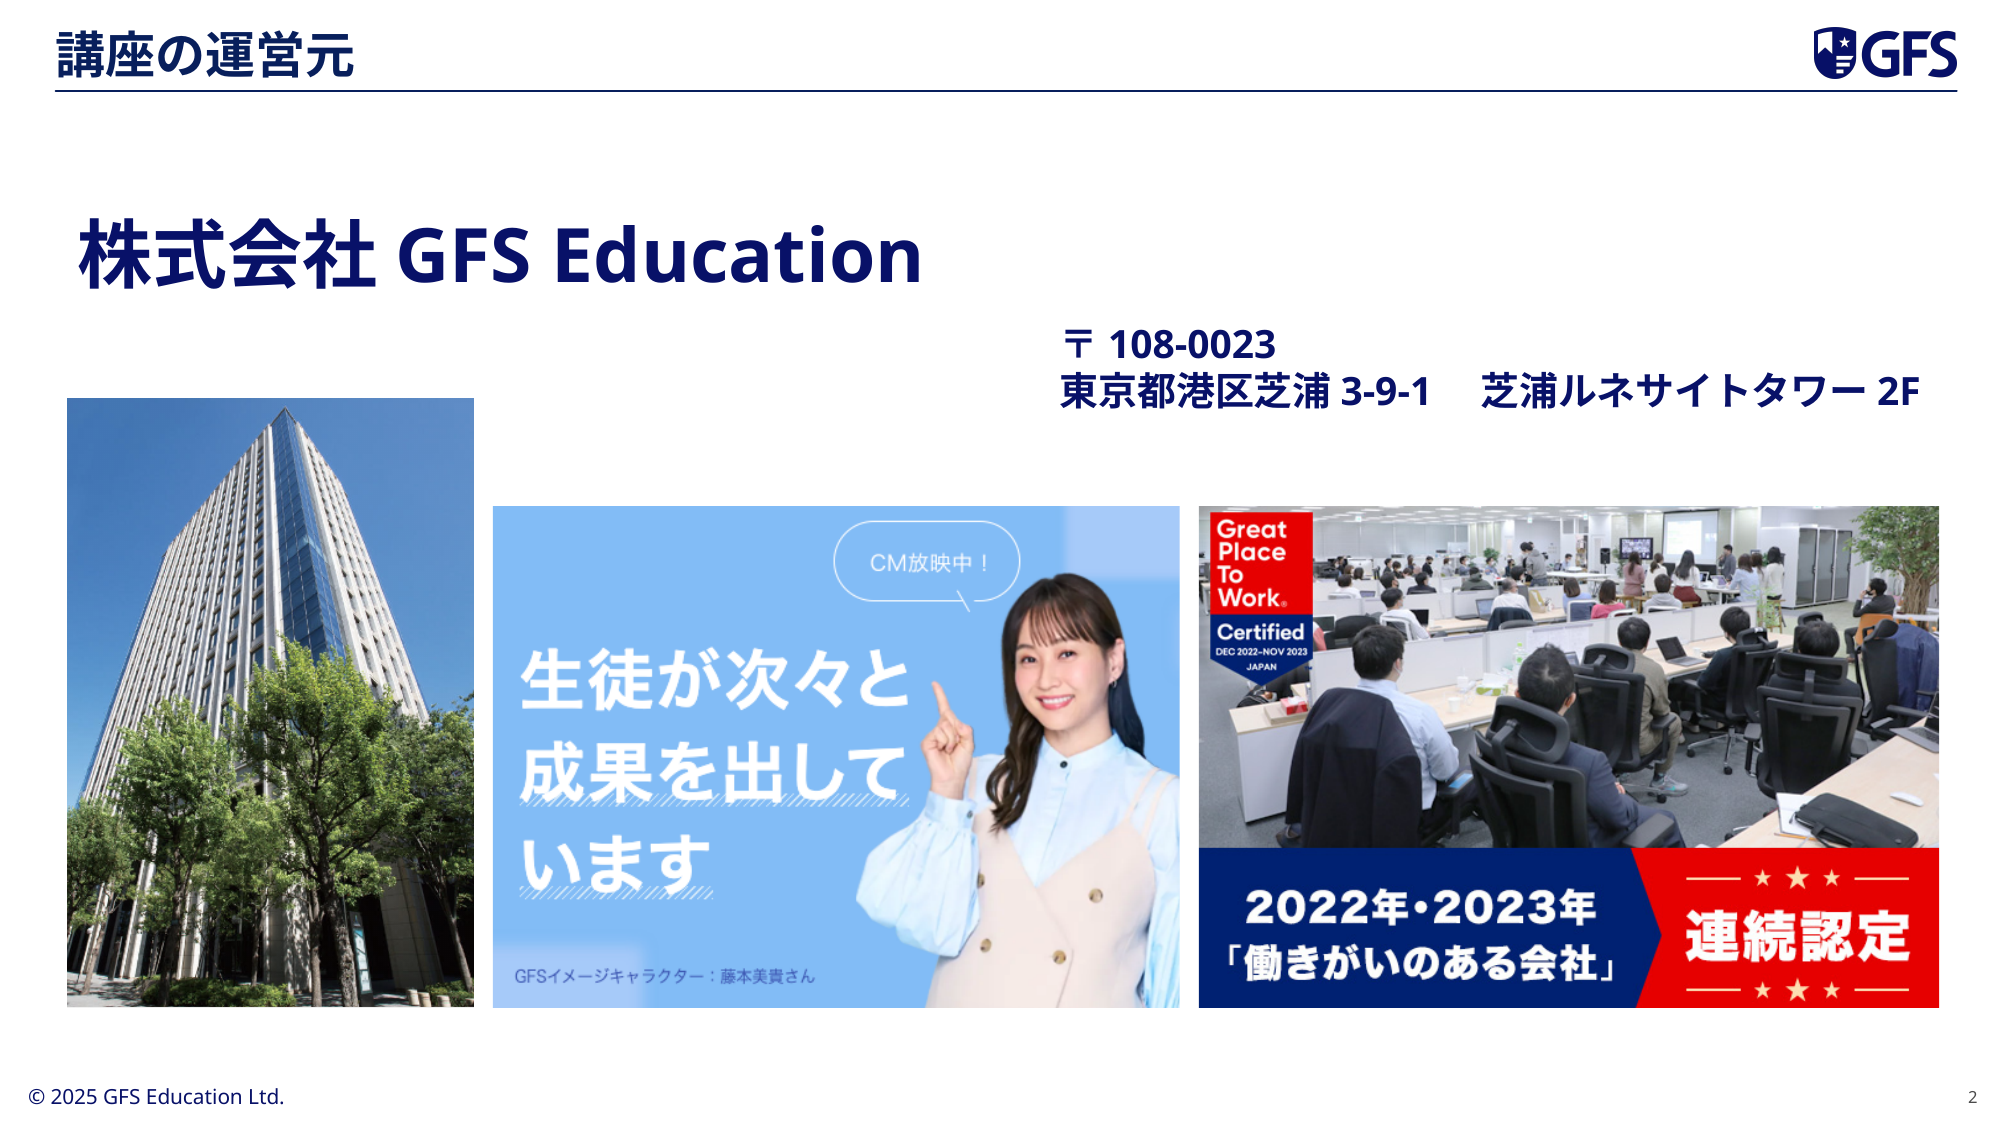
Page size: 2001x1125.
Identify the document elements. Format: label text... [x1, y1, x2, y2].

picture [1814, 27, 1957, 79]
text_box 株式会社GFS Education [19, 155, 988, 350]
picture [492, 506, 1180, 1008]
title 講座の運営元 [55, 22, 1756, 91]
text_box 〒108-0023 東京都港区芝浦3-9-1 芝浦ルネサイトタワー2F [1045, 312, 1939, 485]
picture [1198, 506, 1940, 1008]
slide_number 1 [1896, 1079, 1993, 1115]
picture [67, 398, 474, 1008]
